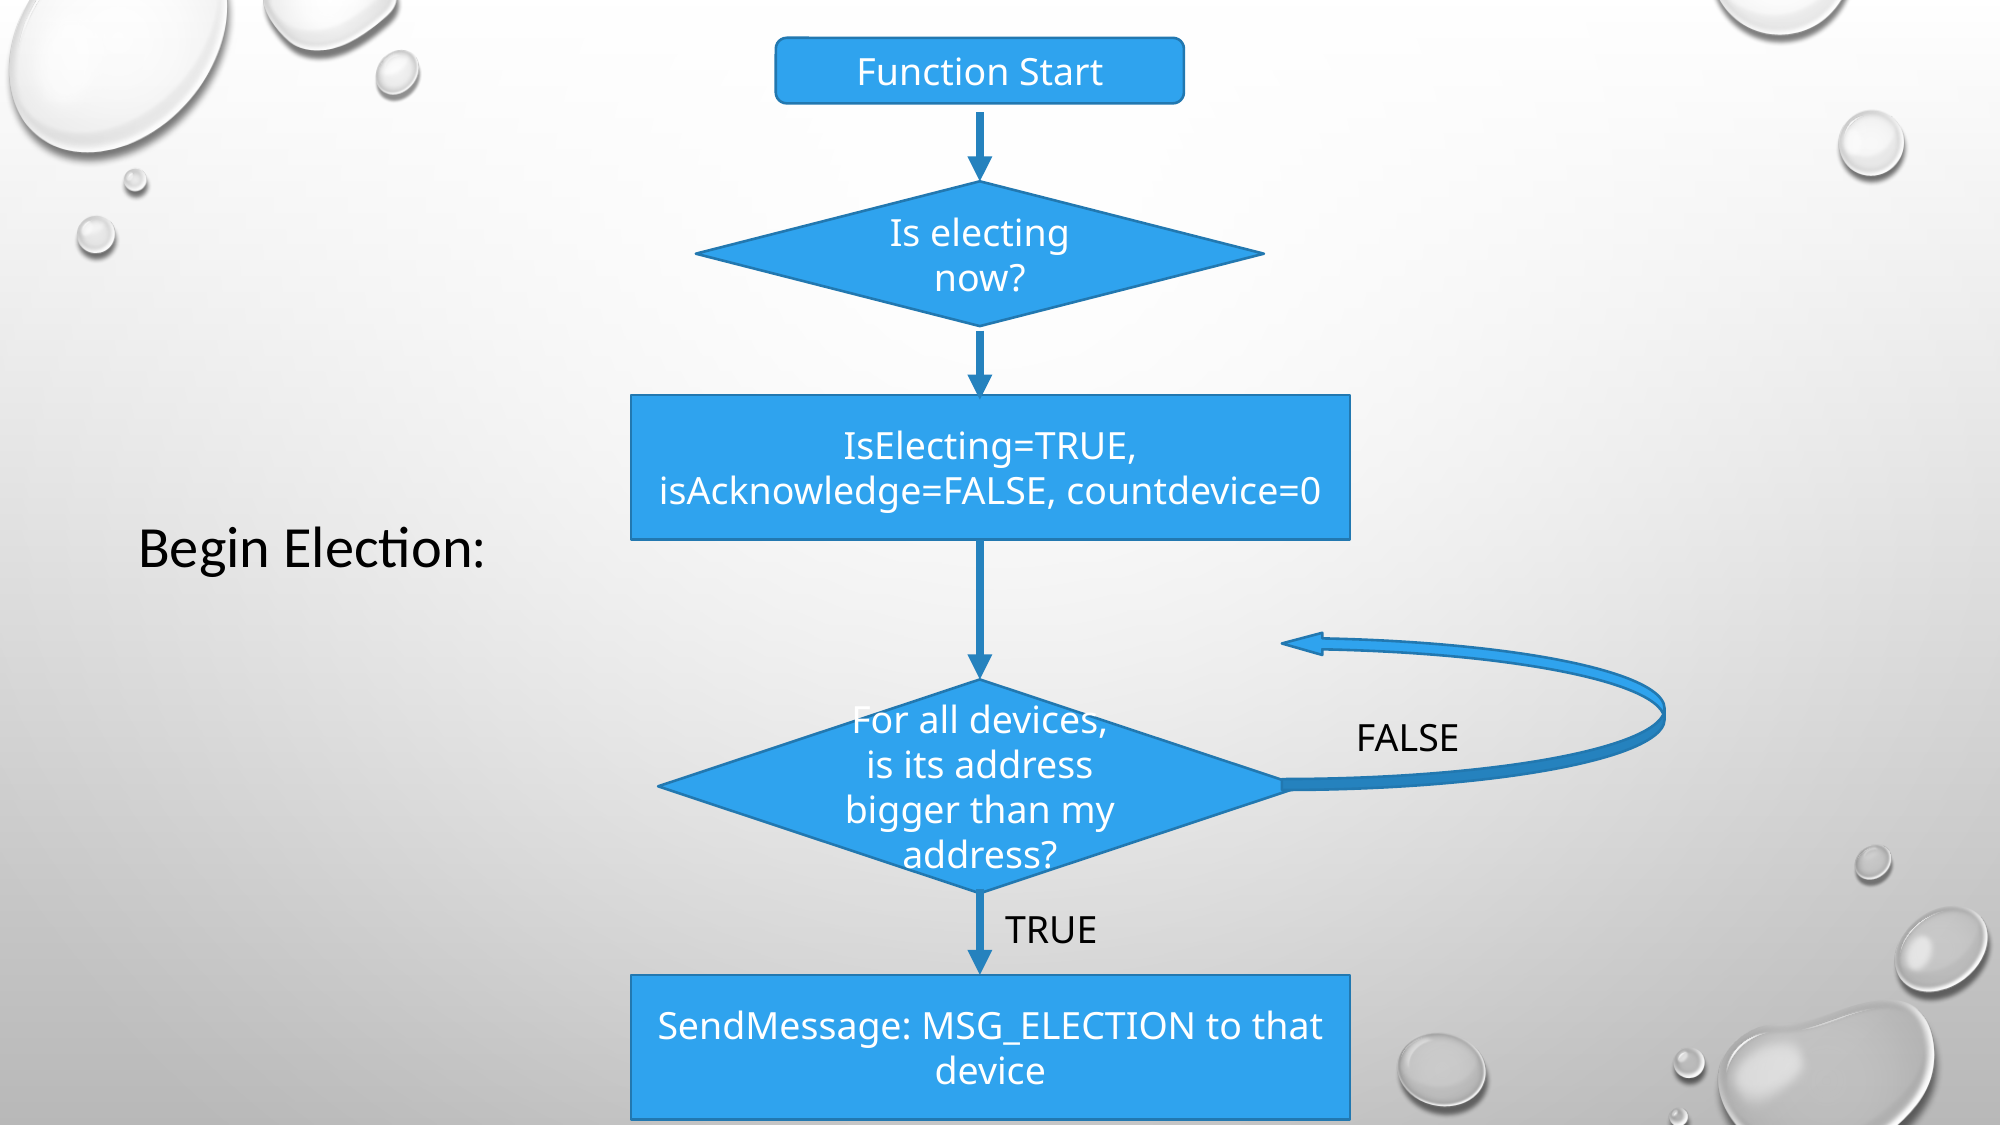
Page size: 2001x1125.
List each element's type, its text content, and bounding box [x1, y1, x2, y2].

text_box [1280, 631, 1666, 792]
text_box Function Start [774, 36, 1186, 105]
text_box Begin Election: [123, 501, 502, 587]
text_box IsElecting=TRUE, isAcknowledge=FALSE, countdevice=0 [630, 394, 1351, 541]
text_box TRUE [990, 898, 1192, 959]
text_box For all devices, is its address bigger than my address? [656, 679, 1289, 894]
text_box SendMessage: MSG_ELECTION to that device [630, 974, 1351, 1121]
text_box Is electing now? [694, 180, 1266, 328]
text_box FALSE [1341, 706, 1542, 767]
picture [0, 0, 2000, 1125]
